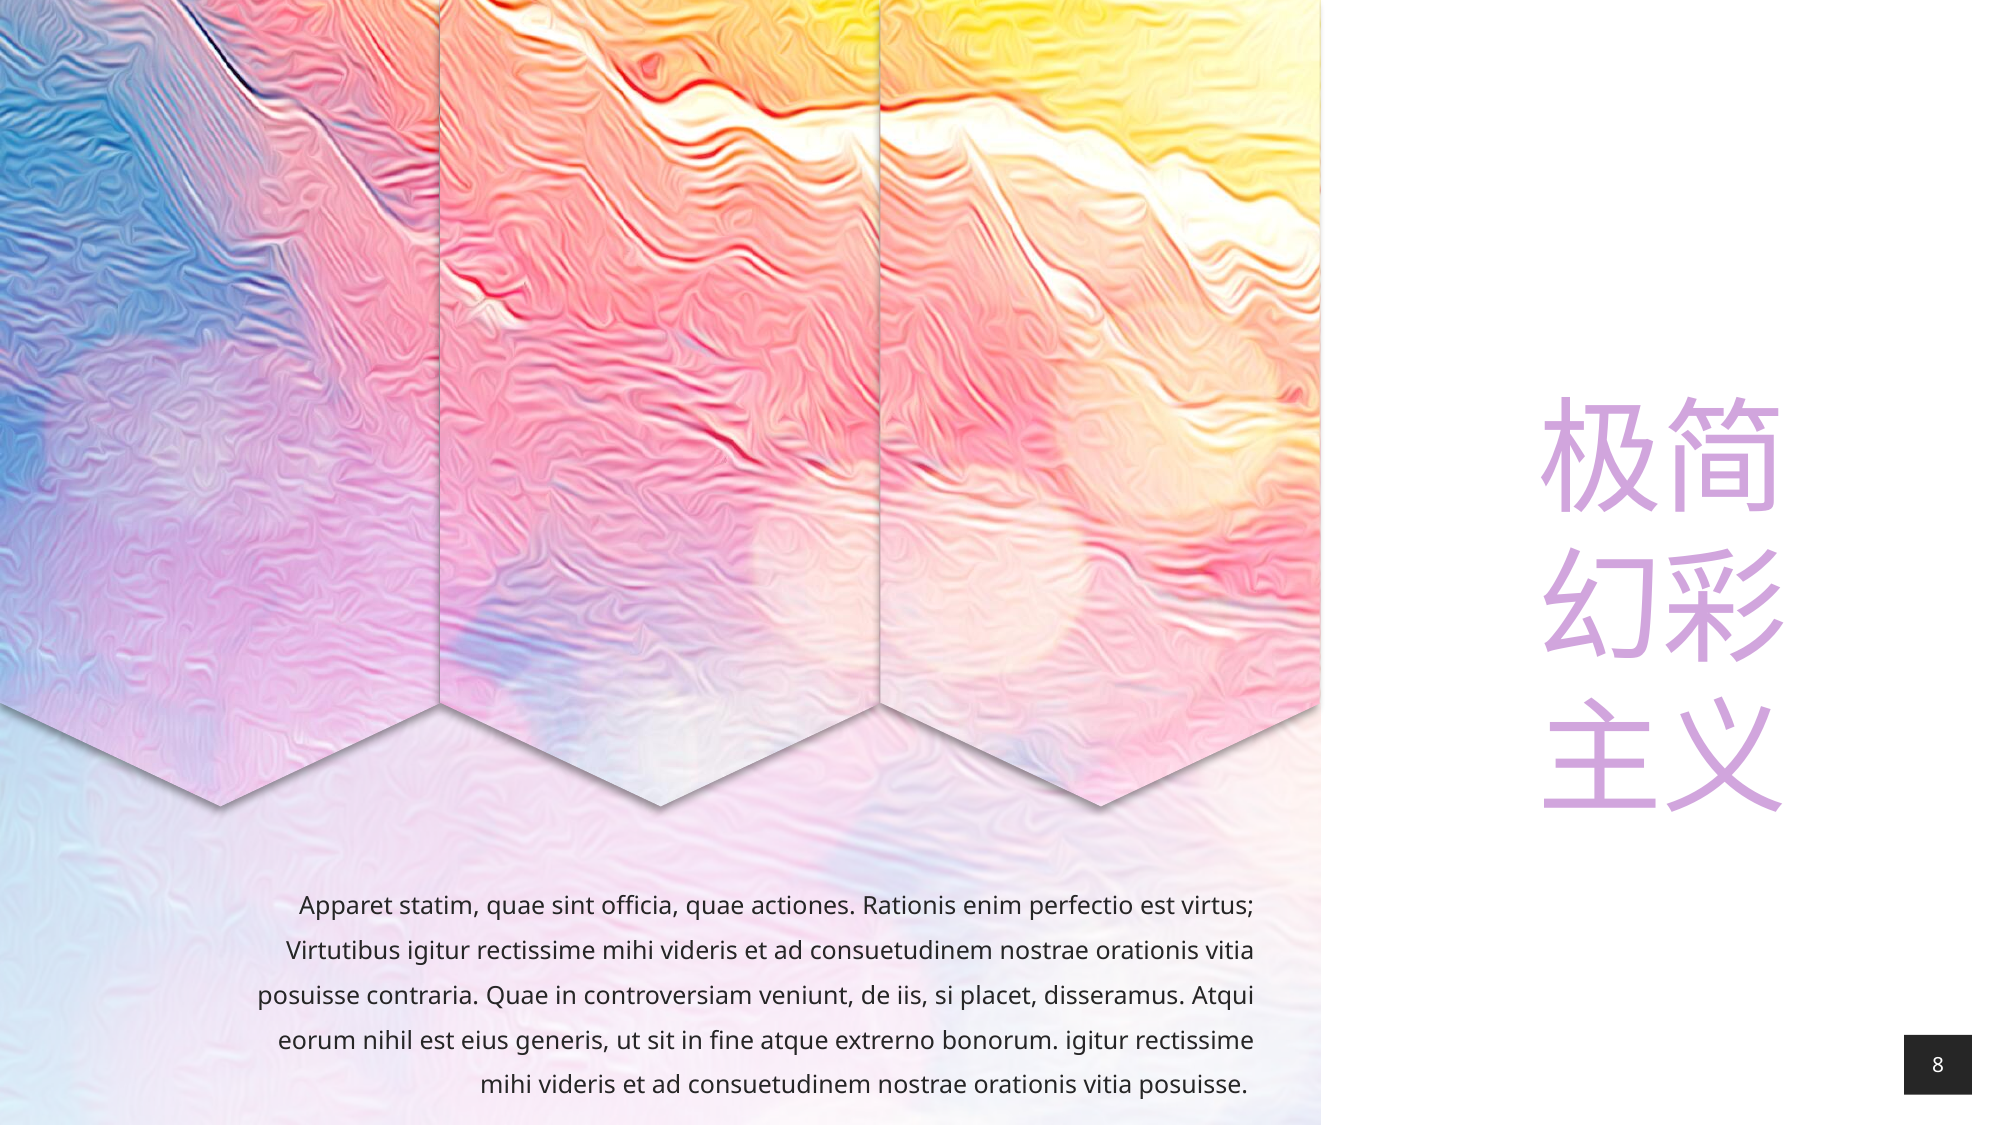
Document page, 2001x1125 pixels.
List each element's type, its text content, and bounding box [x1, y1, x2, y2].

text_box 极简 幻彩 主义 [1522, 369, 1803, 835]
picture [0, 0, 1321, 1125]
slide_number 8 [1904, 1034, 1972, 1095]
